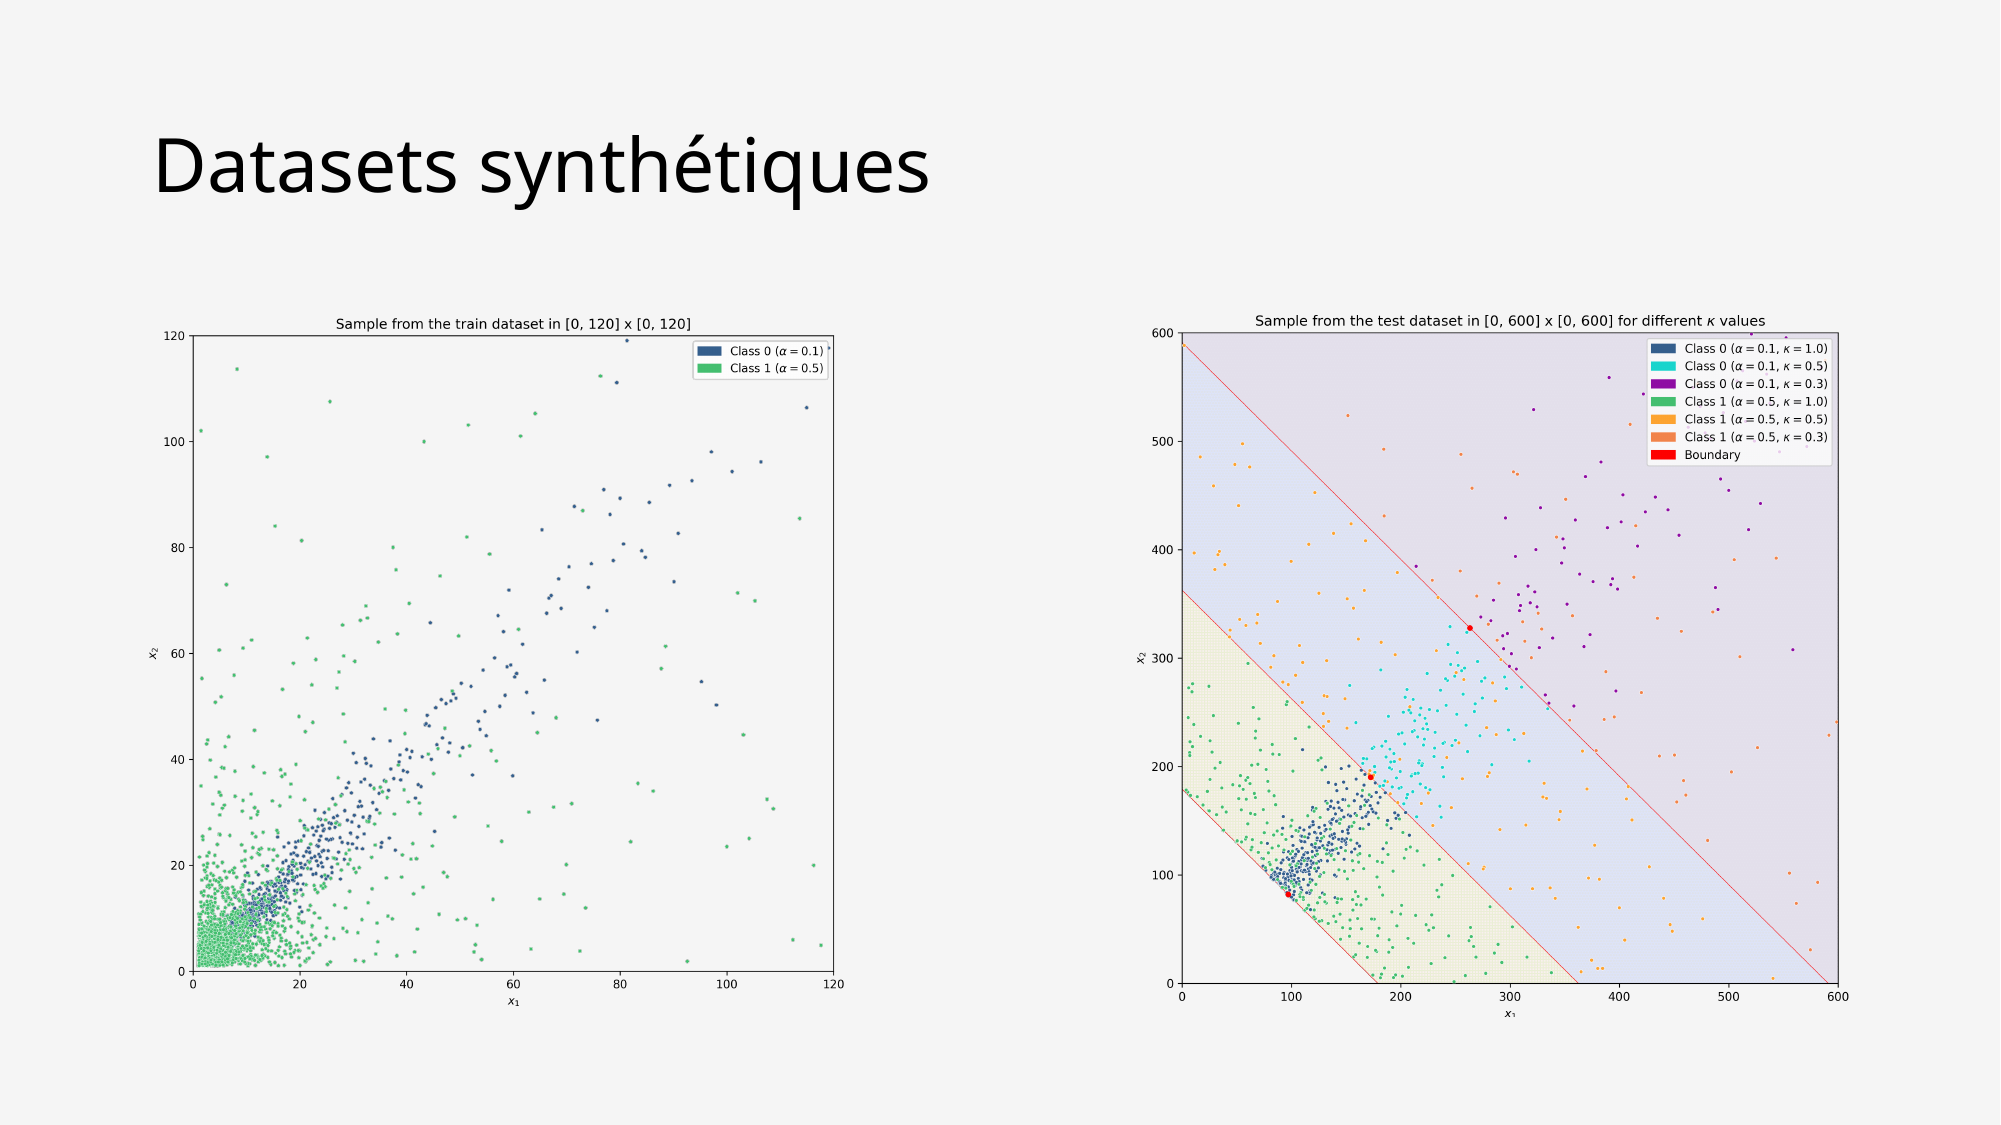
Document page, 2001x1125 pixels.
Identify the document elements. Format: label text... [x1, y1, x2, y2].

picture [1132, 303, 1863, 1017]
title Datasets synthétiques [137, 59, 1863, 278]
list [137, 303, 853, 1017]
